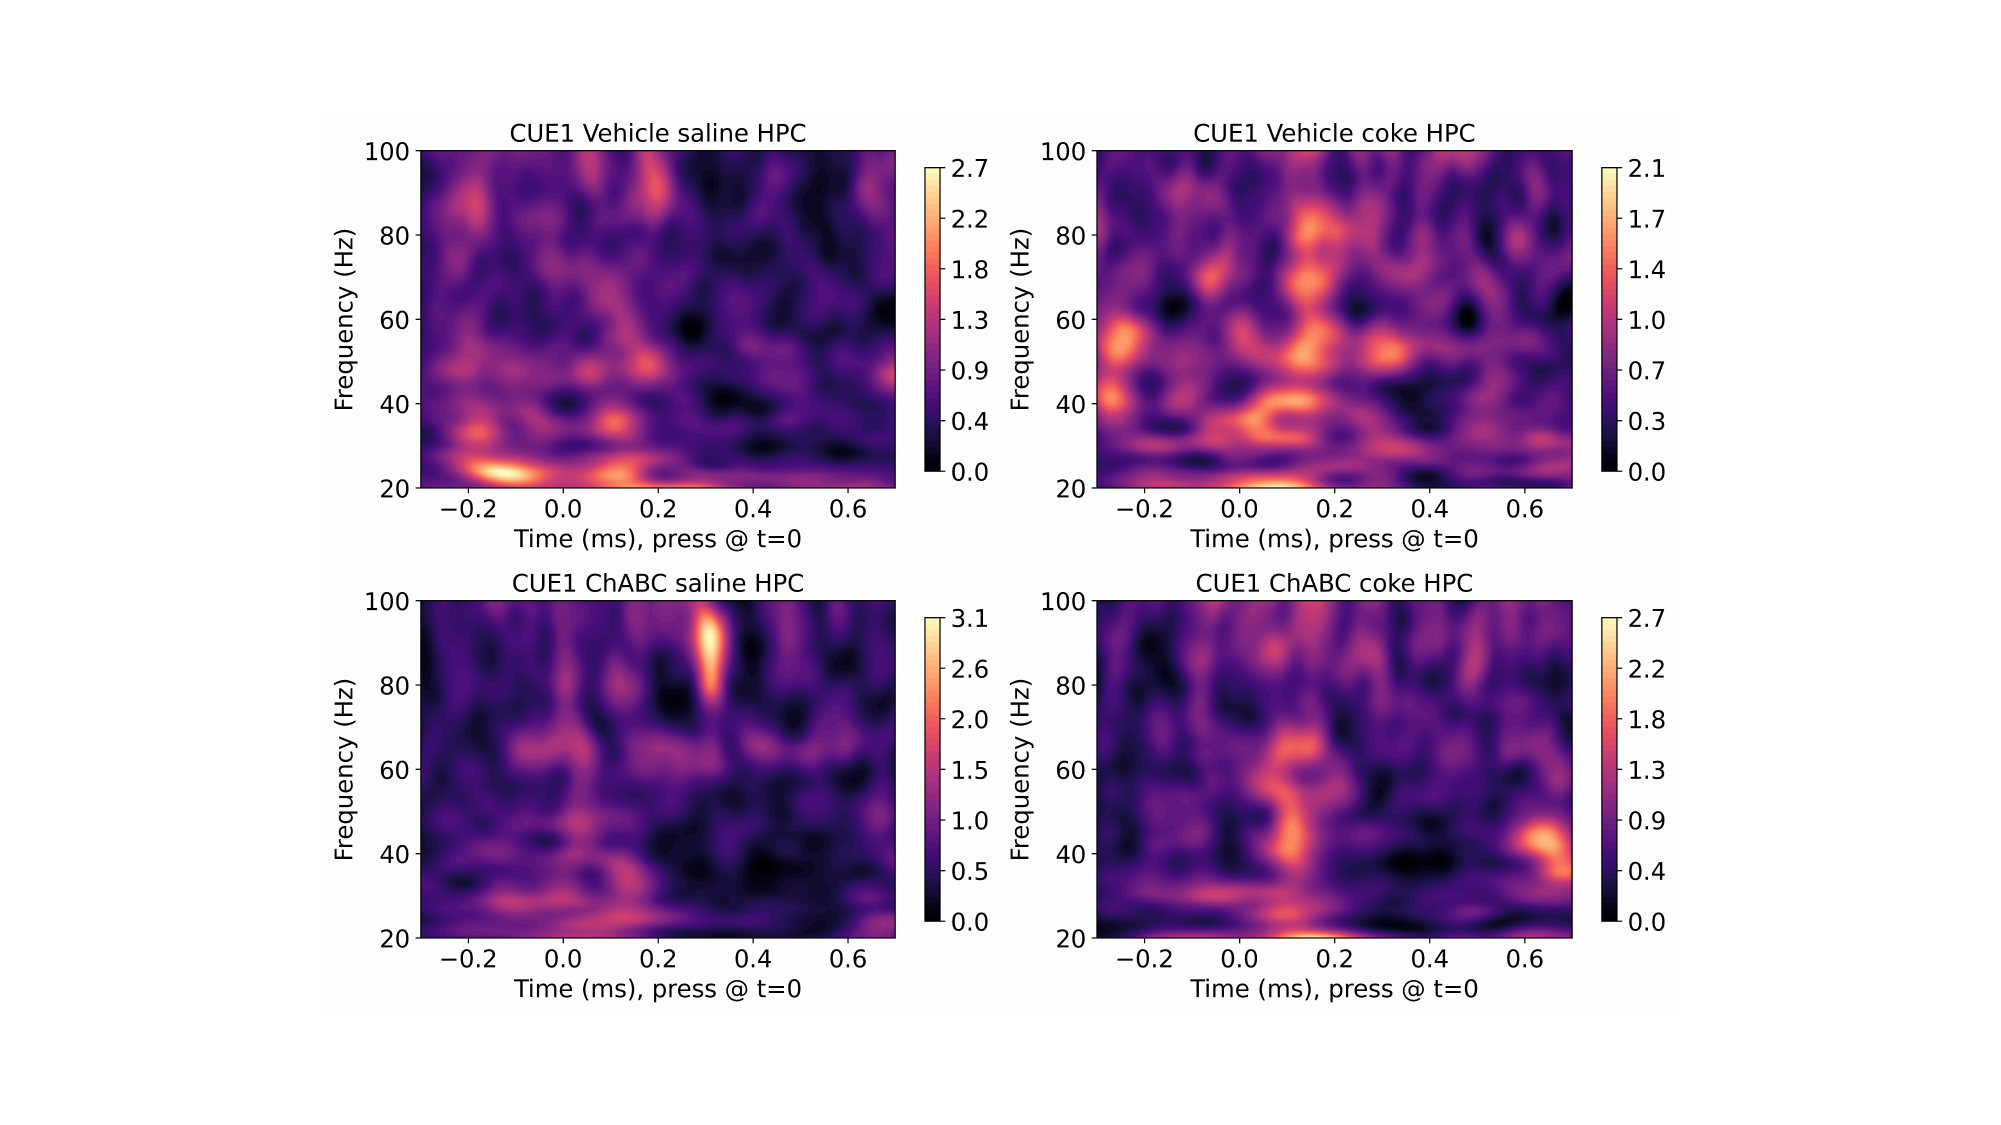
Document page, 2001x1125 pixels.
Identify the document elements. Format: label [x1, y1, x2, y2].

text_box [322, 111, 1677, 1013]
